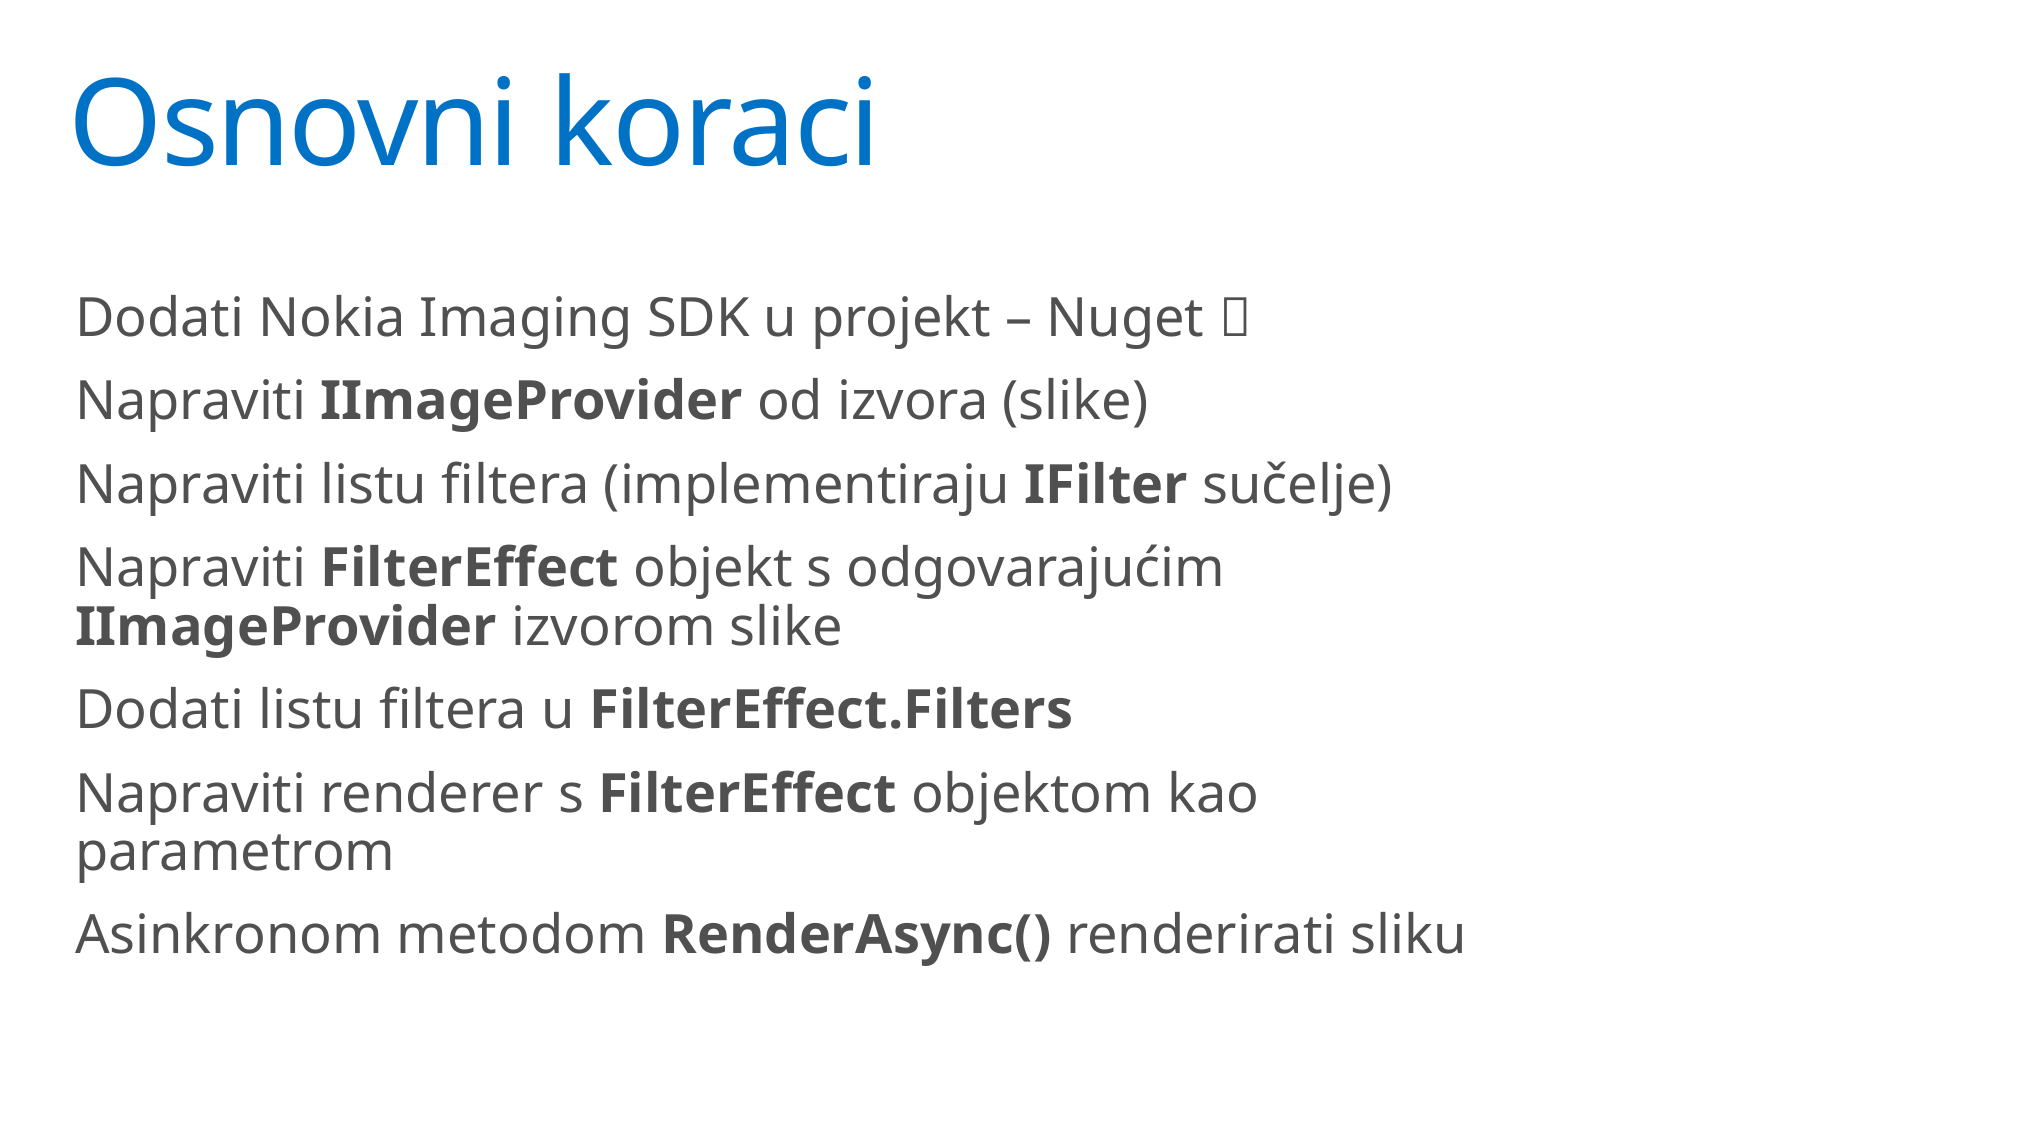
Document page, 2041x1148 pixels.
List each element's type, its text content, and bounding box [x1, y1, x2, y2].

list Dodati Nokia Imaging SDK u projekt – Nuget  Napraviti IImageProvider od izvora (slike) Napraviti listu filtera (implementiraju IFilter sučelje) Napraviti FilterEffect objekt s odgovarajućim IImageProvider izvorom slike Dodati listu filtera u FilterEffect.Filters Napraviti renderer s FilterEffect objektom kao parametrom Asinkronom metodom RenderAsync() renderirati sliku [45, 265, 1546, 1019]
title Osnovni koraci [45, 43, 1641, 224]
